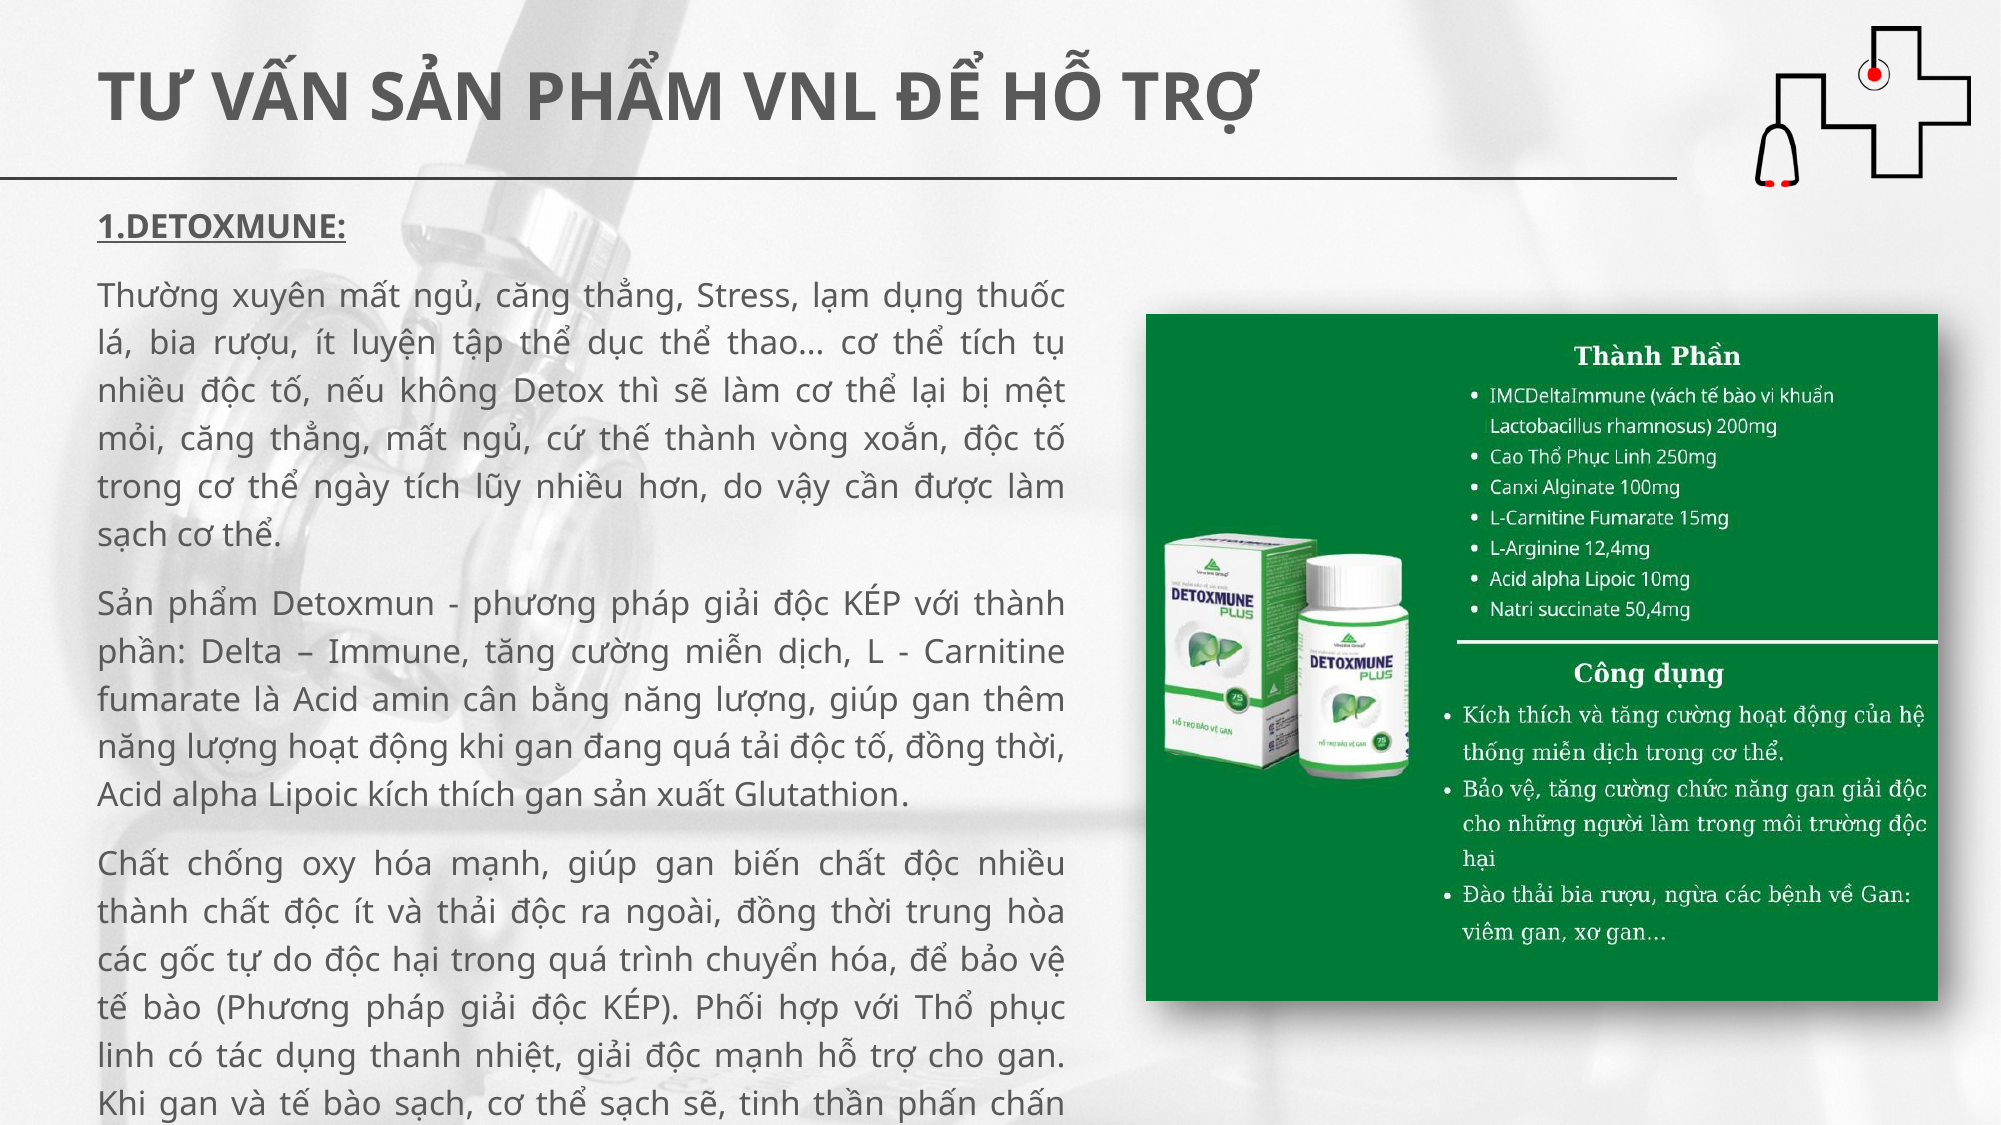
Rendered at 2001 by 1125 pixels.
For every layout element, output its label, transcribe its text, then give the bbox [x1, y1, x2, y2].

text_box TƯ VẤN SẢN PHẨM VNL ĐỂ HỖ TRỢ [82, 55, 1303, 162]
text_box 1.DETOXMUNE: Thường xuyên mất ngủ, căng thẳng, Stress, lạm dụng thuốc lá, bia rượu, ít luyện tập thể dục thể thao… cơ thể tích tụ nhiều độc tố, nếu không Detox thì sẽ làm cơ thể lại bị mệt mỏi, căng thẳng, mất ngủ, cứ thế thành vòng xoắn, độc tố trong cơ thể ngày tích lũy nhiều hơn, do vậy cần được làm sạch cơ thể. Sản phẩm Detoxmun - phương pháp giải độc KÉP với thành phần: Delta – Immune, tăng cường miễn dịch, L - Carnitine fumarate là Acid amin cân bằng năng lượng, giúp gan thêm năng lượng hoạt động khi gan đang quá tải độc tố, đồng thời, Acid alpha Lipoic kích thích gan sản xuất Glutathion. Chất chống oxy hóa mạnh, giúp gan biến chất độc nhiều thành chất độc ít và thải độc ra ngoài, đồng thời trung hòa các gốc tự do độc hại trong quá trình chuyển hóa, để bảo vệ tế bào (Phương pháp giải độc KÉP). Phối hợp với Thổ phục linh có tác dụng thanh nhiệt, giải độc mạnh hỗ trợ cho gan. Khi gan và tế bào sạch, cơ thể sạch sẽ, tinh thần phấn chấn giúp ăn ngủ ngon, mắt sáng và có làn da đẹp. [82, 189, 1083, 1125]
picture [1146, 314, 1938, 1001]
picture [1755, 26, 1971, 187]
